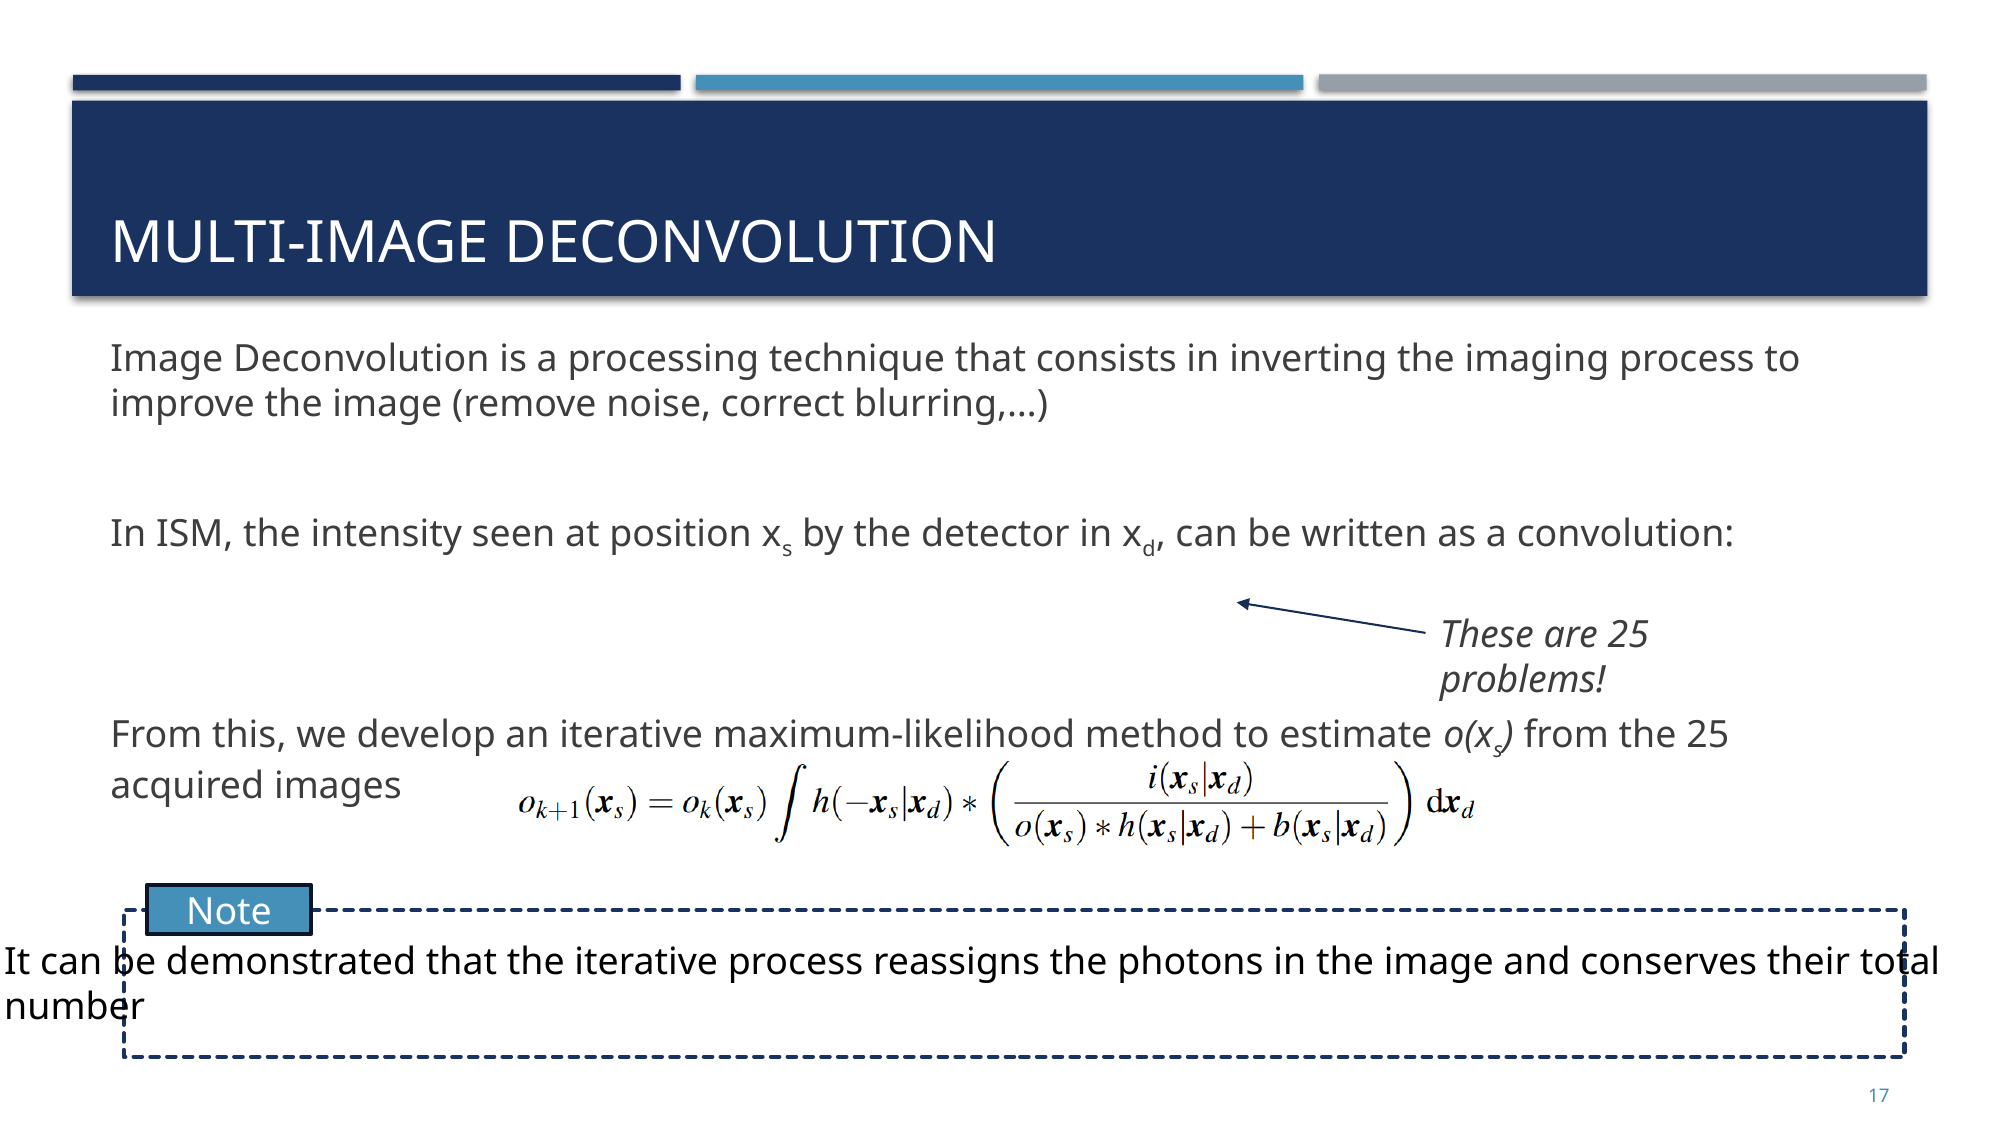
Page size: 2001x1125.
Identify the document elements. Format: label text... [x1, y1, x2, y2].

text_box [122, 1034, 1906, 1059]
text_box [1236, 601, 1426, 634]
title Multi-image deconvolution [95, 115, 1905, 282]
text_box [122, 908, 145, 929]
text_box It can be demonstrated that the iterative process reassigns the photons in the image and conserves their total number [0, 929, 1957, 1034]
text_box These are 25 problems! [1424, 602, 1823, 707]
picture [505, 758, 1495, 858]
text_box [313, 908, 1906, 929]
slide_number 17 [1732, 1065, 1905, 1125]
text_box Note [145, 883, 313, 929]
